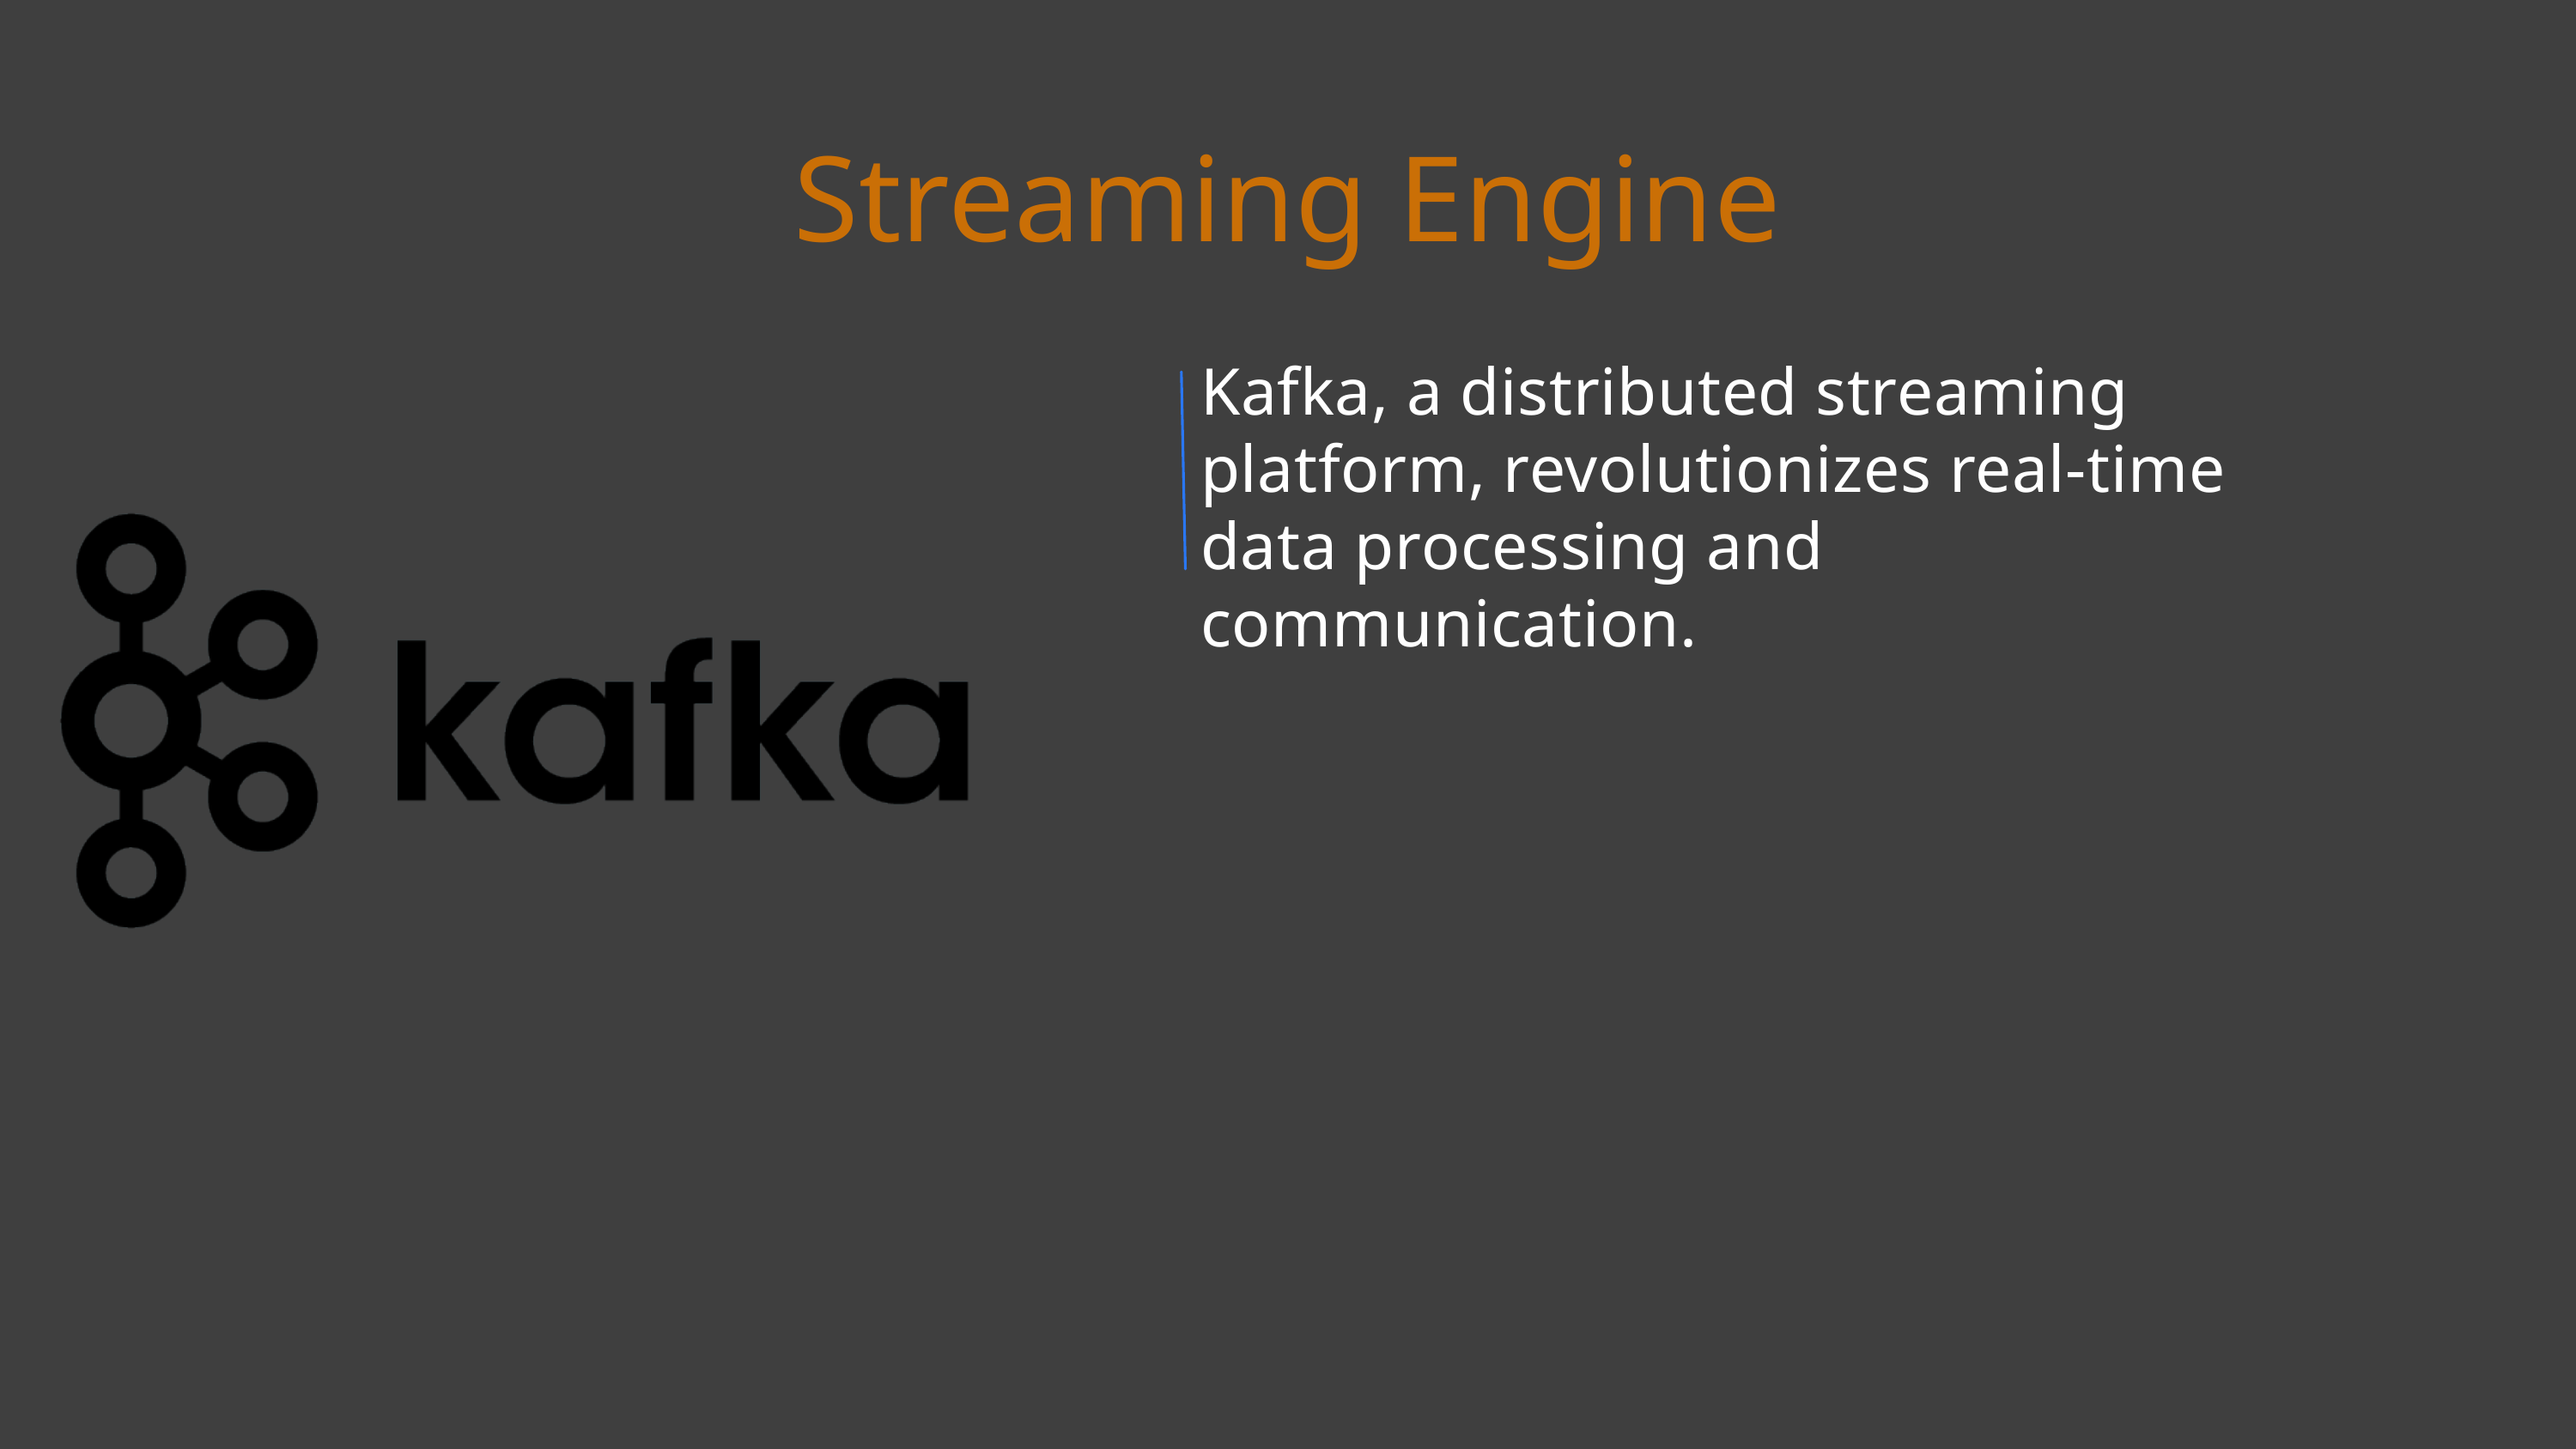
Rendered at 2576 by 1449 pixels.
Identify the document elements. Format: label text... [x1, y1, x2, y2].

text_box Streaming Engine [146, 136, 2430, 265]
text_box Kafka, a distributed streaming platform, revolutionizes real-time data processing and communication. [1200, 350, 2303, 660]
text_box [58, 510, 980, 938]
